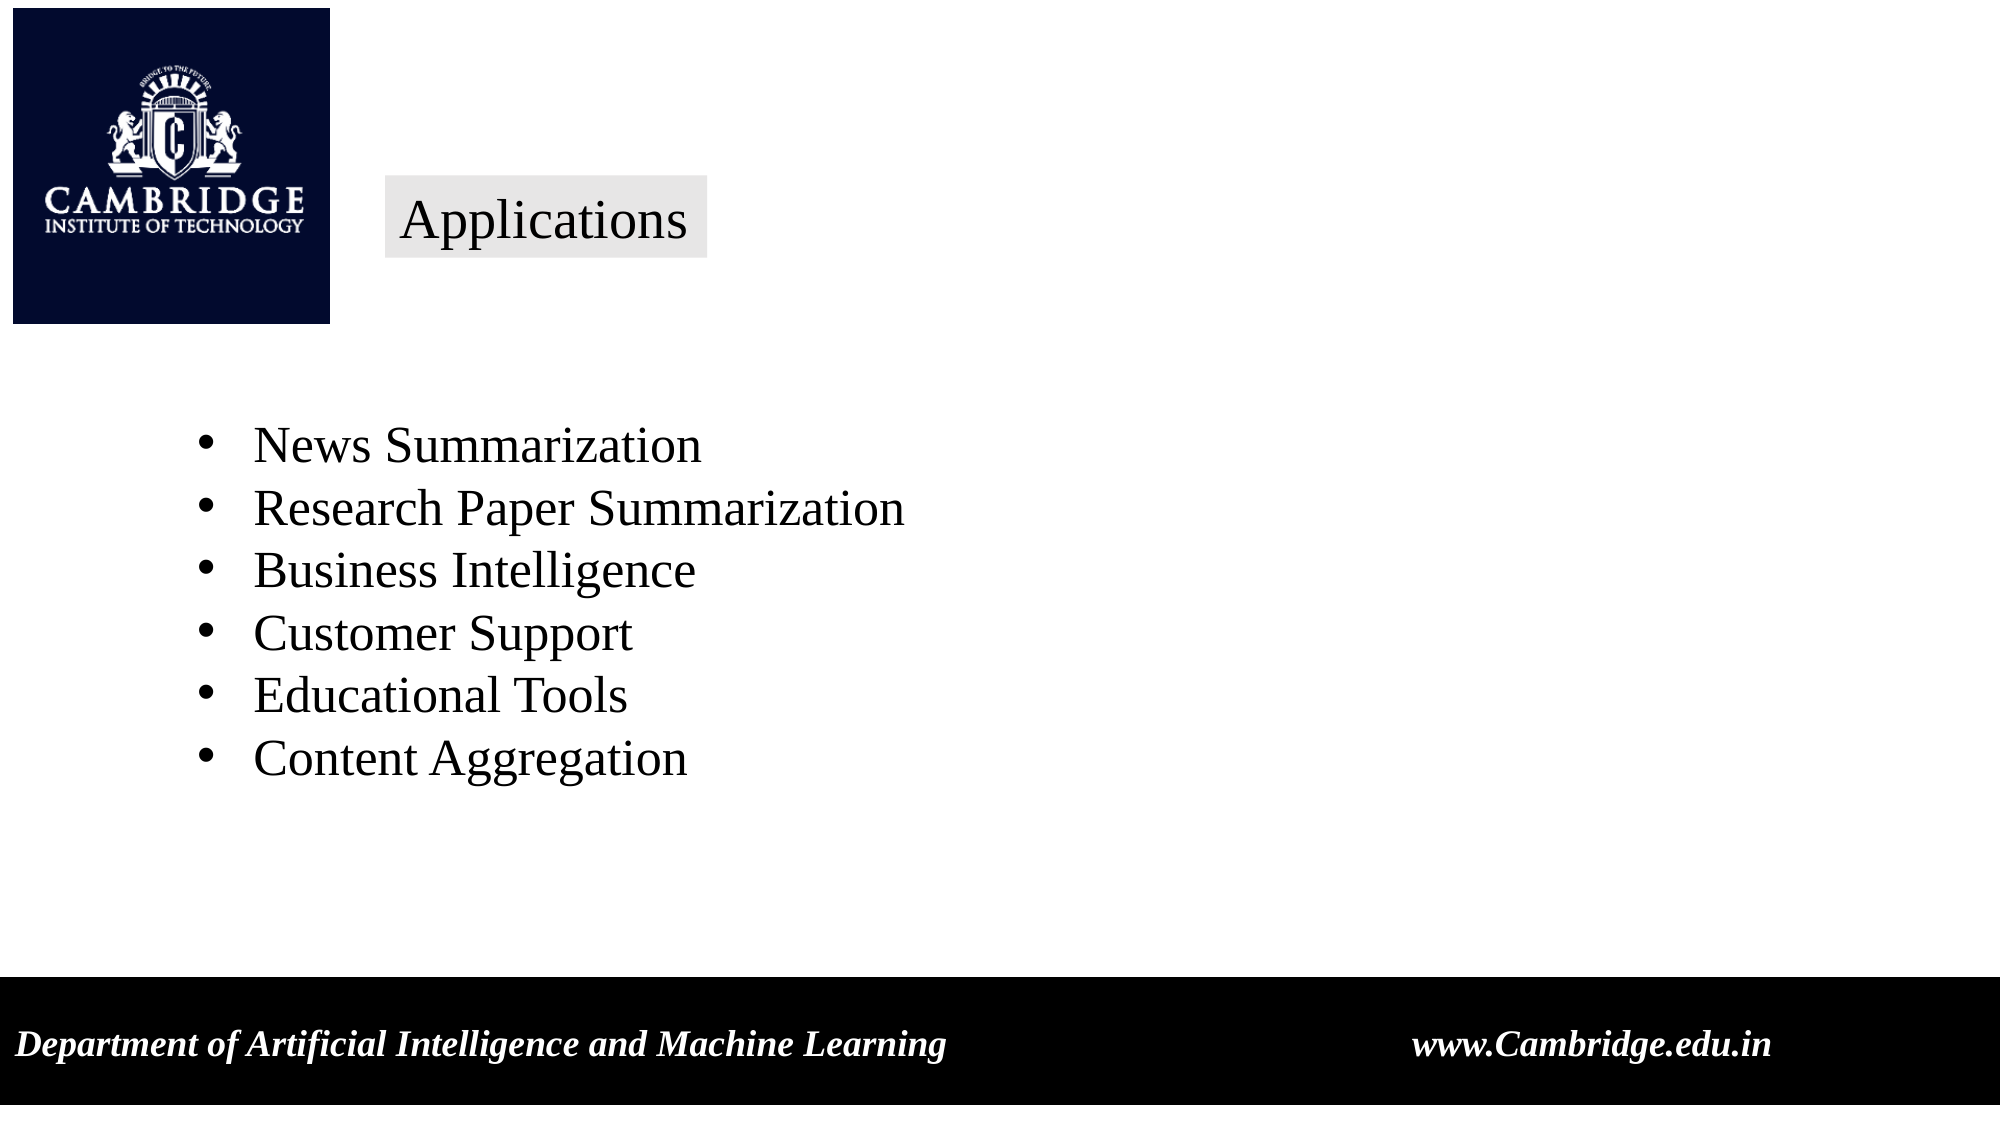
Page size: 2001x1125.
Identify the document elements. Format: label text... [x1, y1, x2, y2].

picture [13, 8, 330, 324]
text_box News Summarization Research Paper Summarization Business Intelligence Customer Support Educational Tools Content Aggregation [182, 403, 1818, 856]
text_box Applications [385, 175, 708, 258]
text_box Department of Artificial Intelligence and Machine Learning www.Cambridge.edu.in [0, 977, 2000, 1105]
